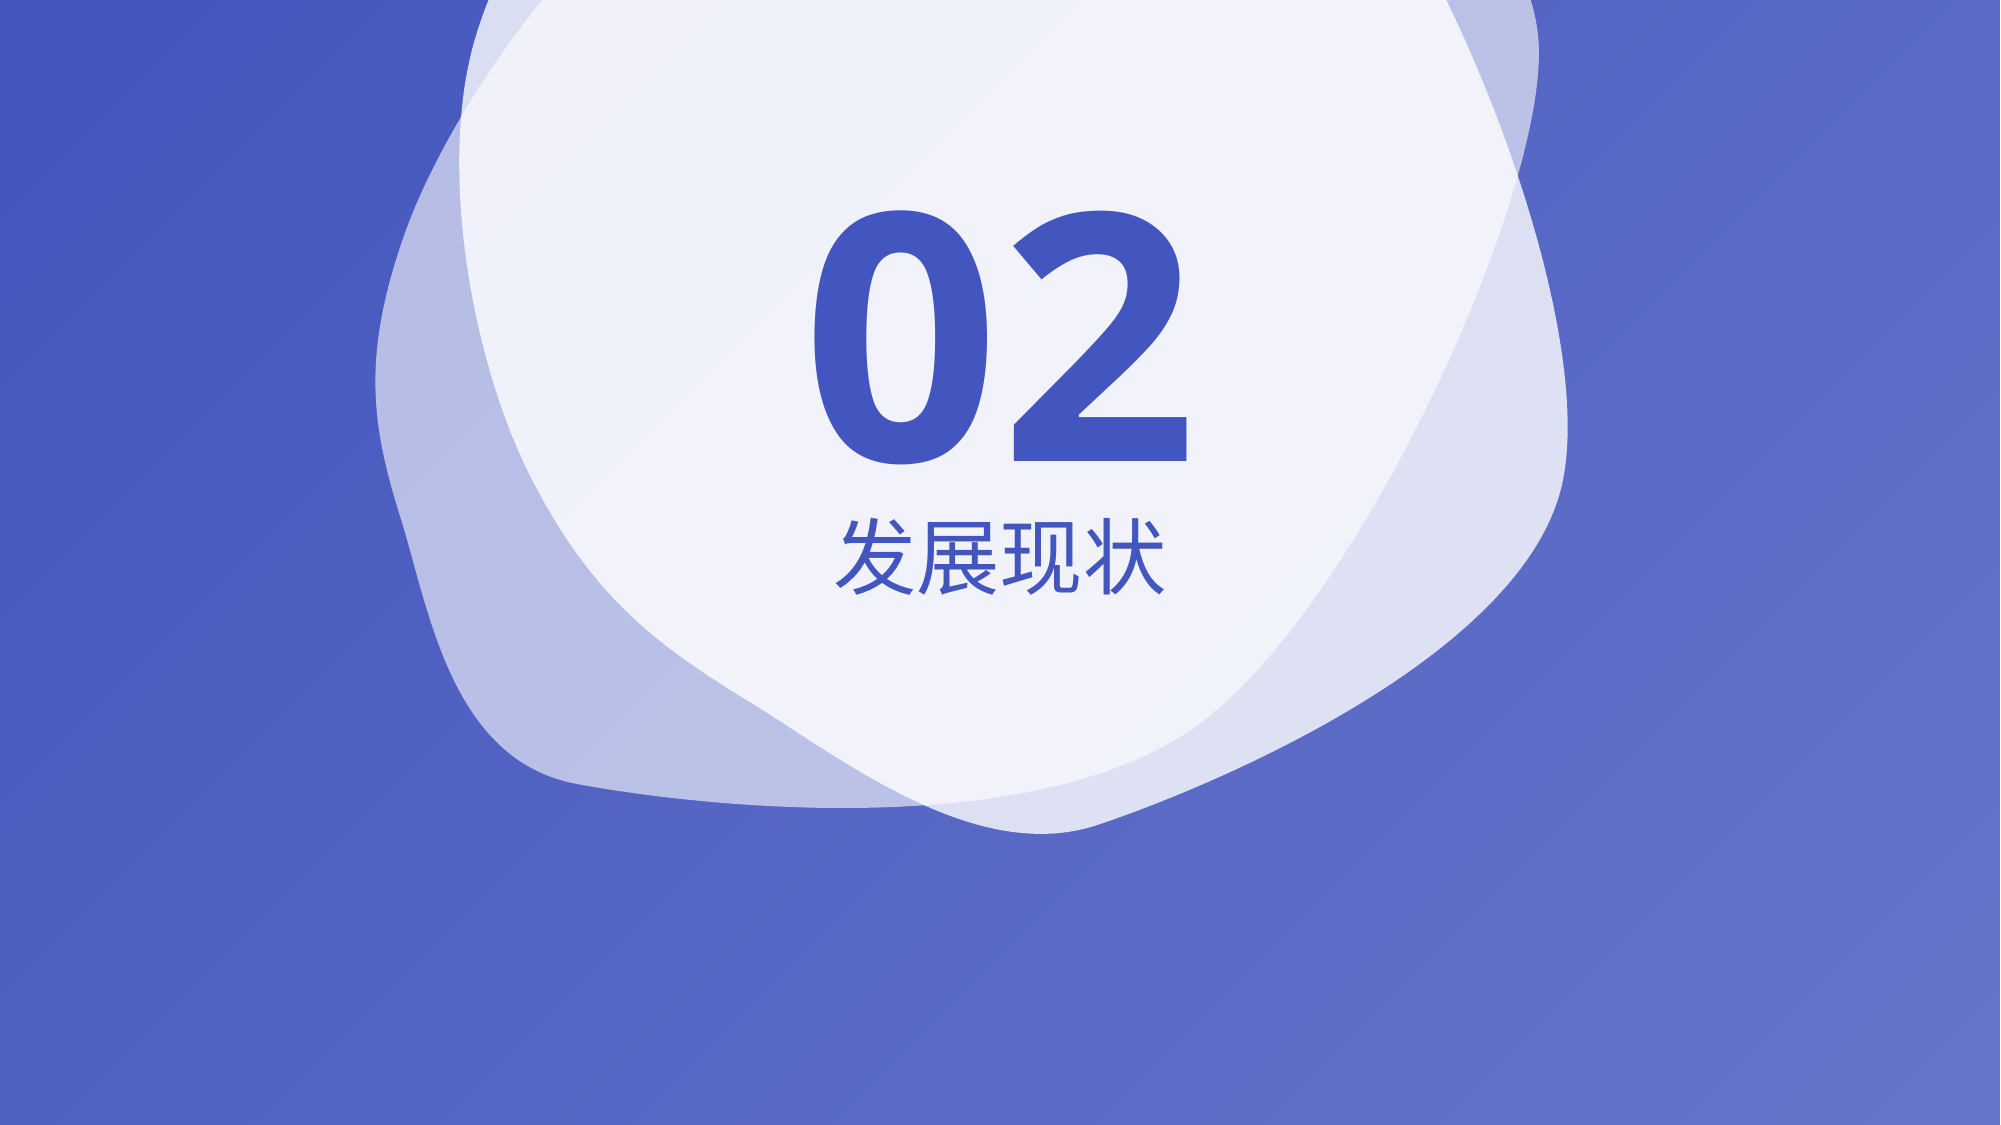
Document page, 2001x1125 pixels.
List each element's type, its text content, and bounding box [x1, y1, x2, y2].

list 发展现状 [610, 497, 1389, 633]
list 02 [761, 108, 1239, 497]
